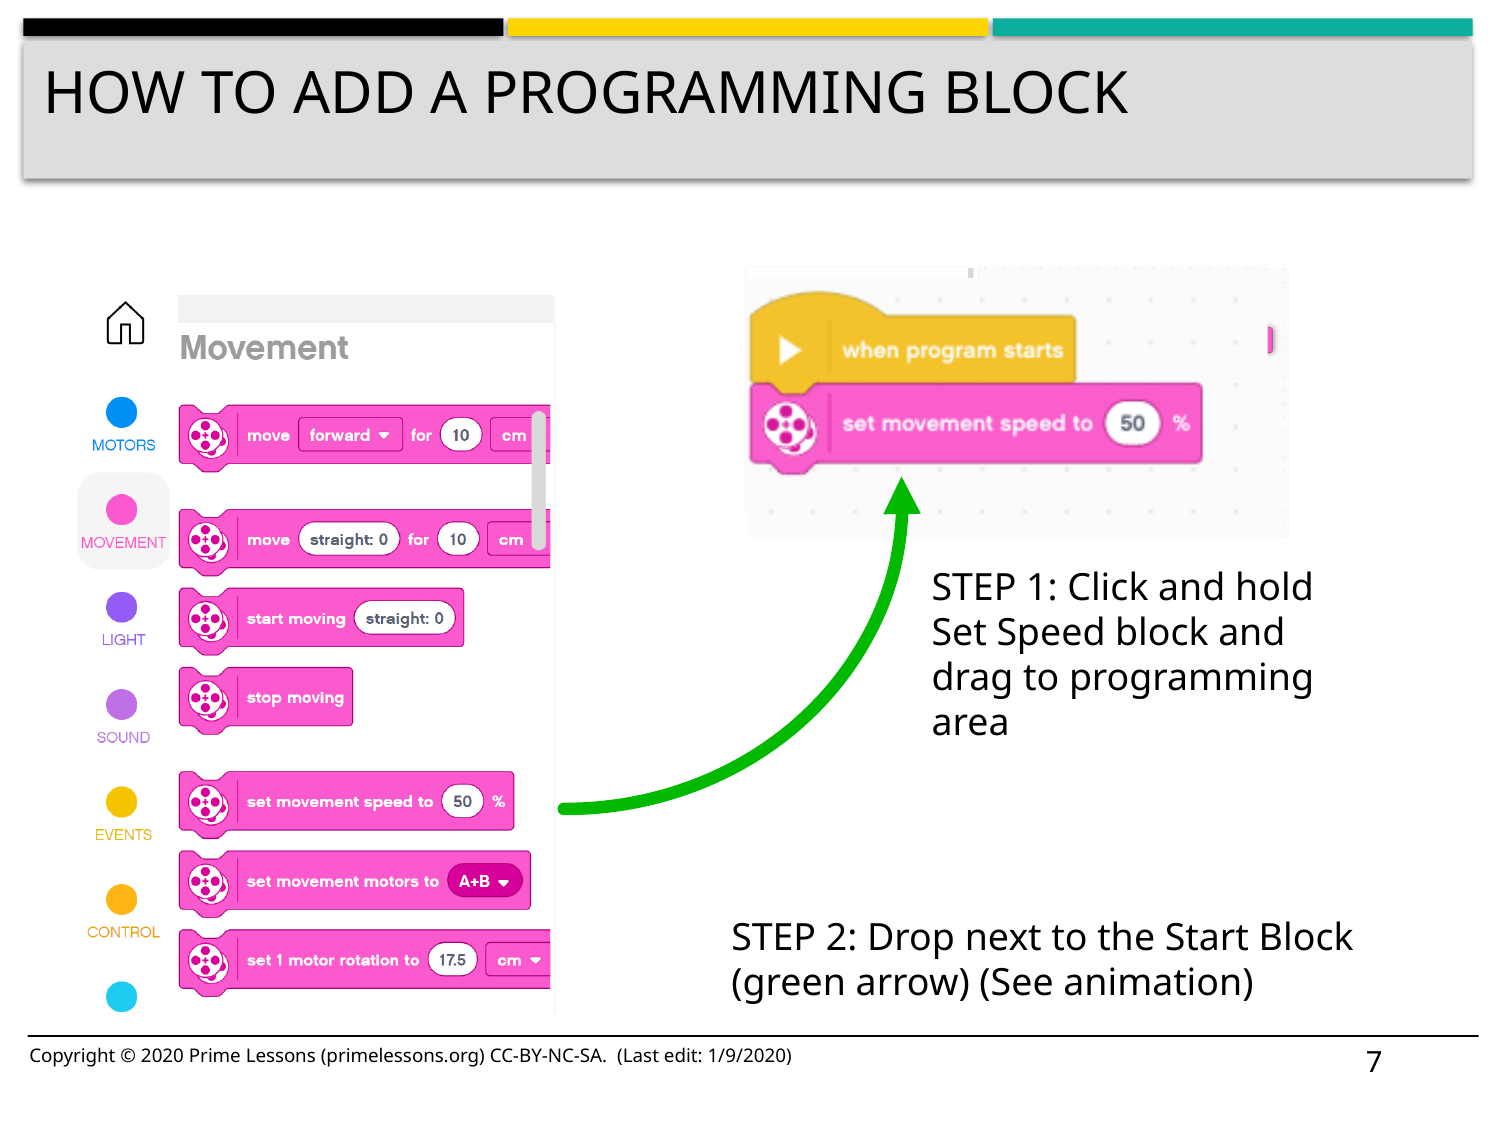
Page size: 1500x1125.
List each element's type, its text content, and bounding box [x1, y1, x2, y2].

text_box STEP 1: Click and hold Set Speed block and drag to programming area [916, 555, 1339, 751]
slide_number 7 [1351, 1036, 1478, 1097]
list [75, 295, 556, 1014]
footer Copyright © 2020 Prime Lessons (primelessons.org) CC-BY-NC-SA. (Last edit: 1/9/2020) [14, 1036, 814, 1097]
title How To Add a programming block [28, 48, 1464, 172]
text_box [562, 487, 899, 810]
picture [742, 266, 1289, 539]
text_box STEP 2: Drop next to the Start Block (green arrow) (See animation) [716, 905, 1378, 1011]
